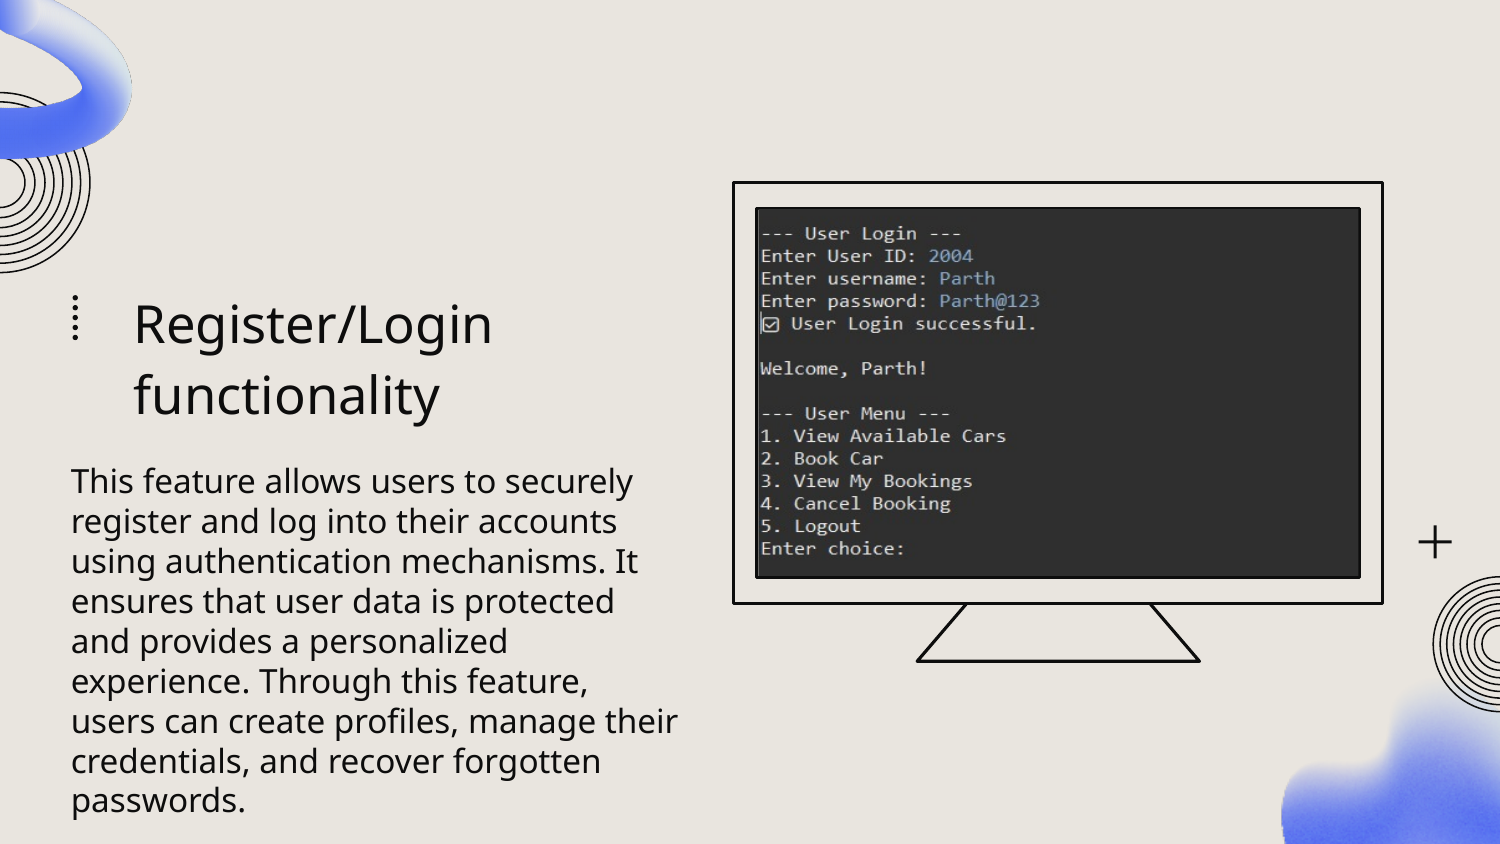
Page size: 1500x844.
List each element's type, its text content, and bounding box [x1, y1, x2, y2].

picture [0, 0, 189, 216]
subtitle This feature allows users to securely register and log into their accounts using authentication mechanisms. It ensures that user data is protected and provides a personalized experience. Through this feature, users can create profiles, manage their credentials, and recover forgotten passwords. [18, 445, 697, 571]
title Register/Login functionality [118, 271, 632, 445]
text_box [733, 182, 1384, 662]
picture [758, 209, 1359, 577]
